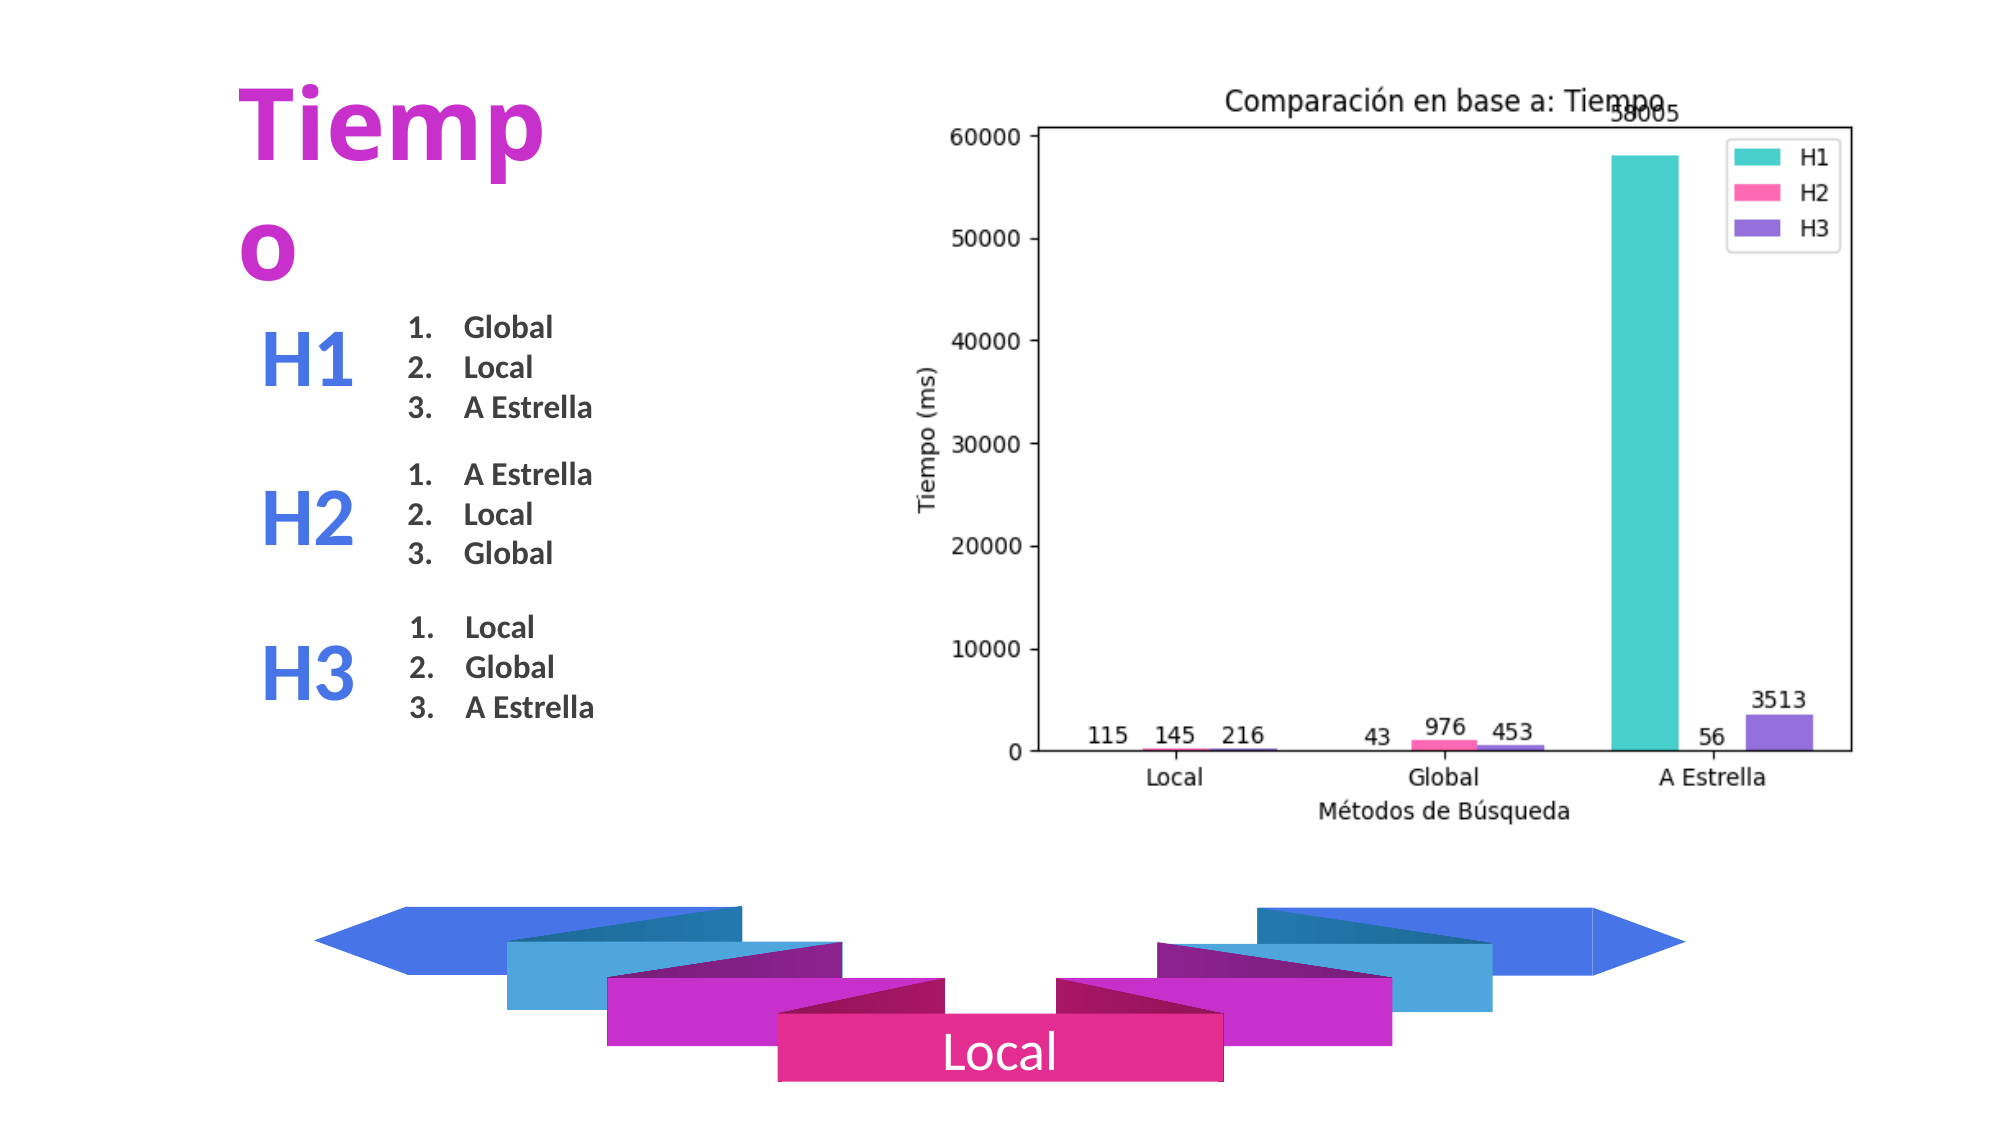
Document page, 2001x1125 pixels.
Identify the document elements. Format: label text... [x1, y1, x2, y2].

picture [907, 29, 1956, 840]
text_box H1 [223, 302, 392, 403]
text_box Global Local A Estrella [392, 298, 694, 433]
text_box H2 [223, 462, 392, 563]
text_box Local Global A Estrella [394, 598, 629, 733]
text_box H3 [223, 617, 394, 718]
text_box A Estrella Local Global [392, 444, 694, 579]
text_box Tiempo [223, 52, 608, 302]
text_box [314, 905, 1686, 1083]
